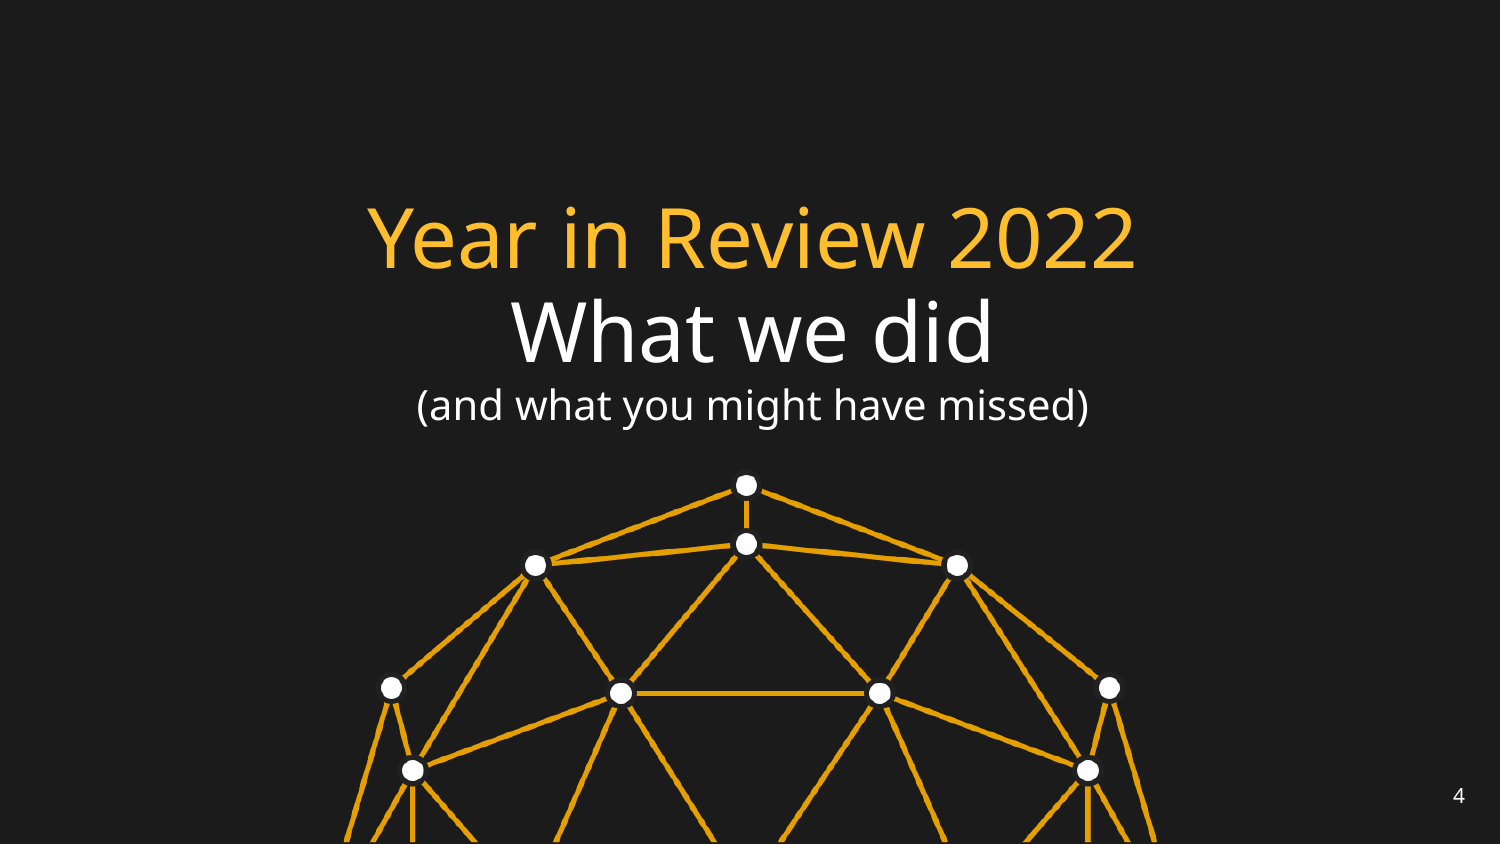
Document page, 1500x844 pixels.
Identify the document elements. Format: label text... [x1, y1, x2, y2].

picture [327, 469, 1173, 844]
title Year in Review 2022 What we did (and what you might have missed) [51, 223, 1455, 399]
slide_number 4 [1389, 764, 1480, 830]
